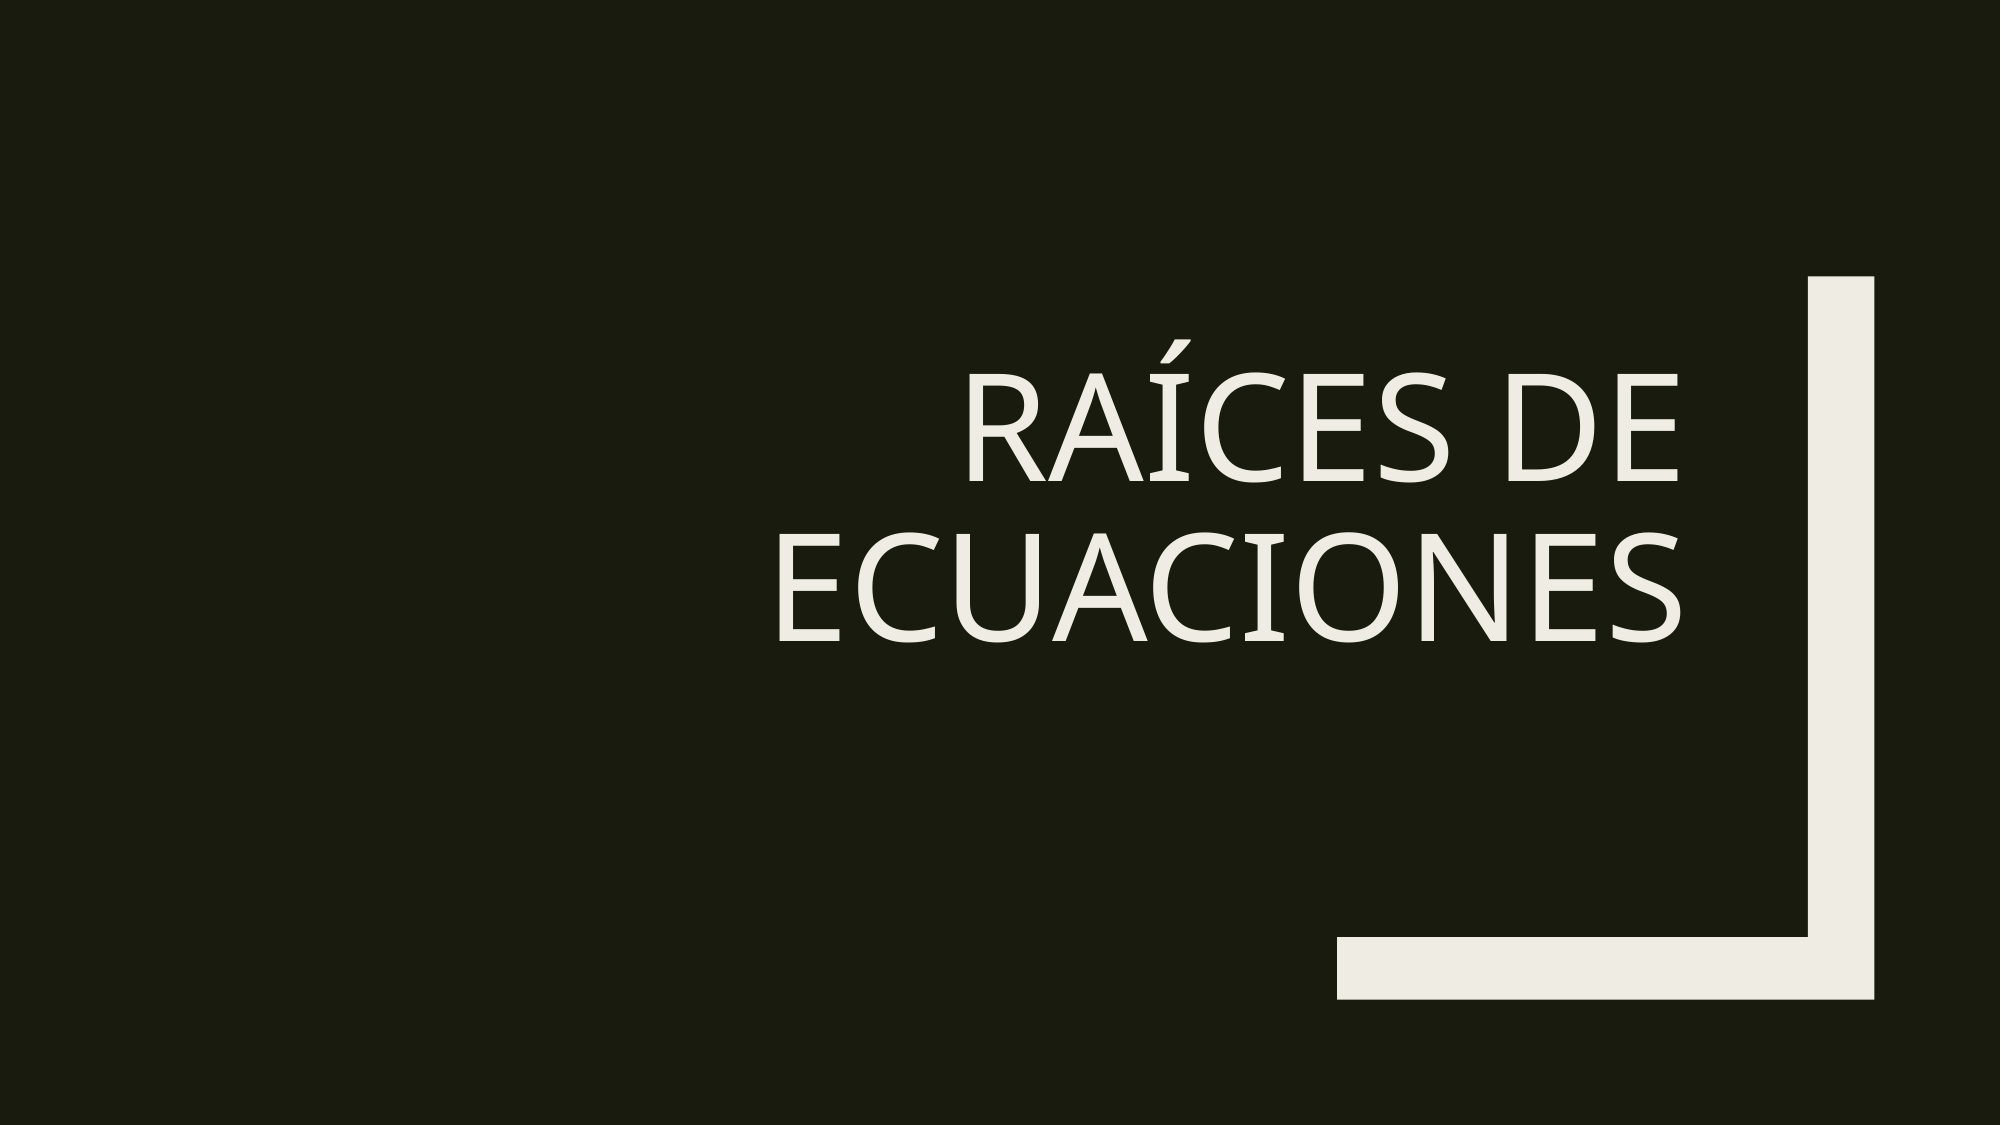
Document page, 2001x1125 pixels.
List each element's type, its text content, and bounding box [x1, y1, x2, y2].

title Raíces de ecuaciones [125, 213, 1703, 682]
